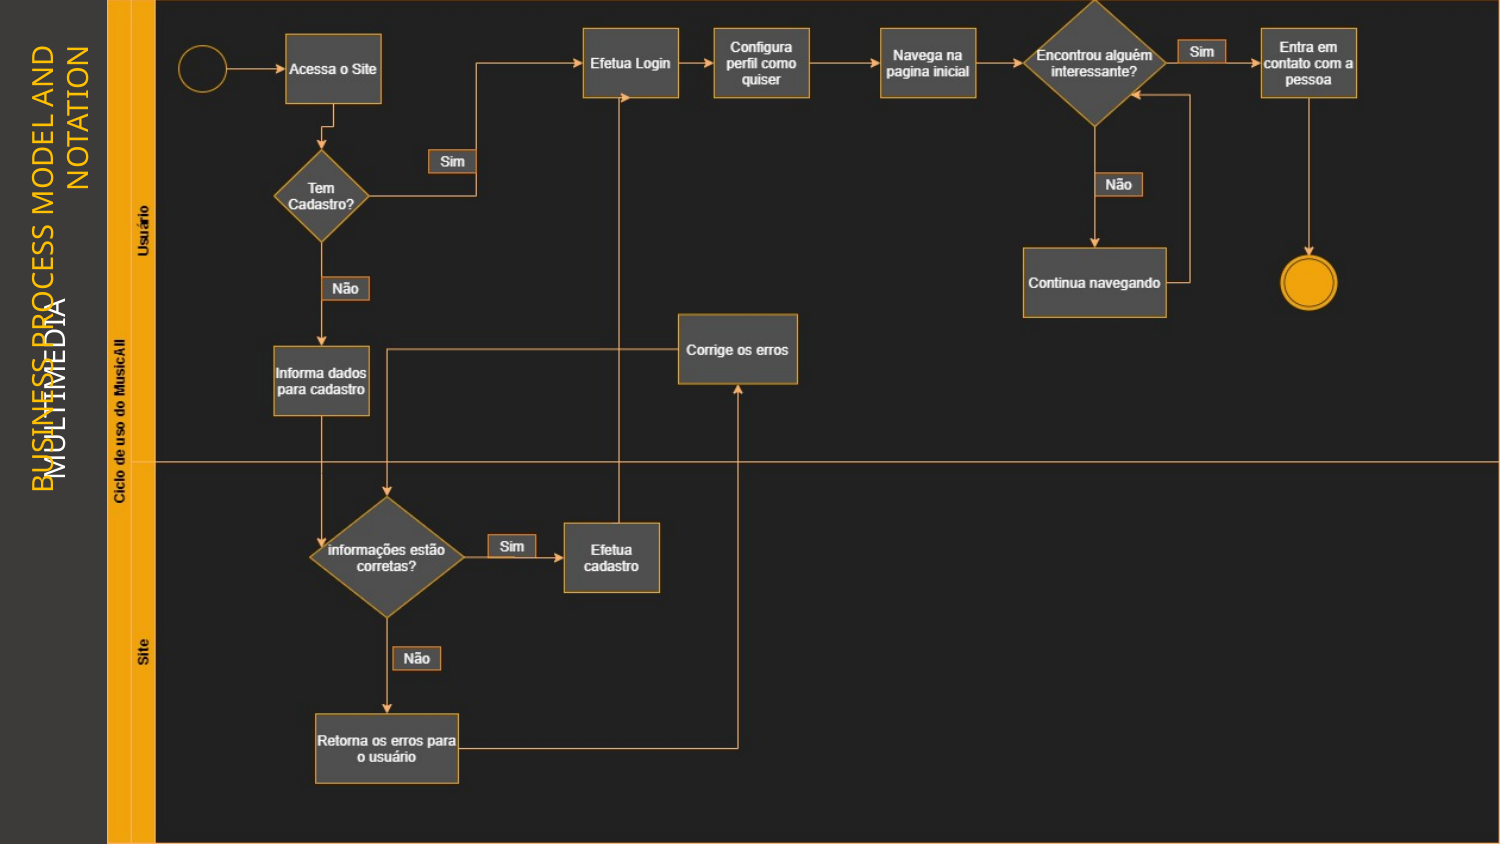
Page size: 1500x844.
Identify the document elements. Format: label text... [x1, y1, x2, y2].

picture [107, 0, 1500, 844]
title MULTIMEDIA [96, 29, 102, 496]
title BUSINESS PROCESS MODEL AND NOTATION [8, 29, 96, 586]
